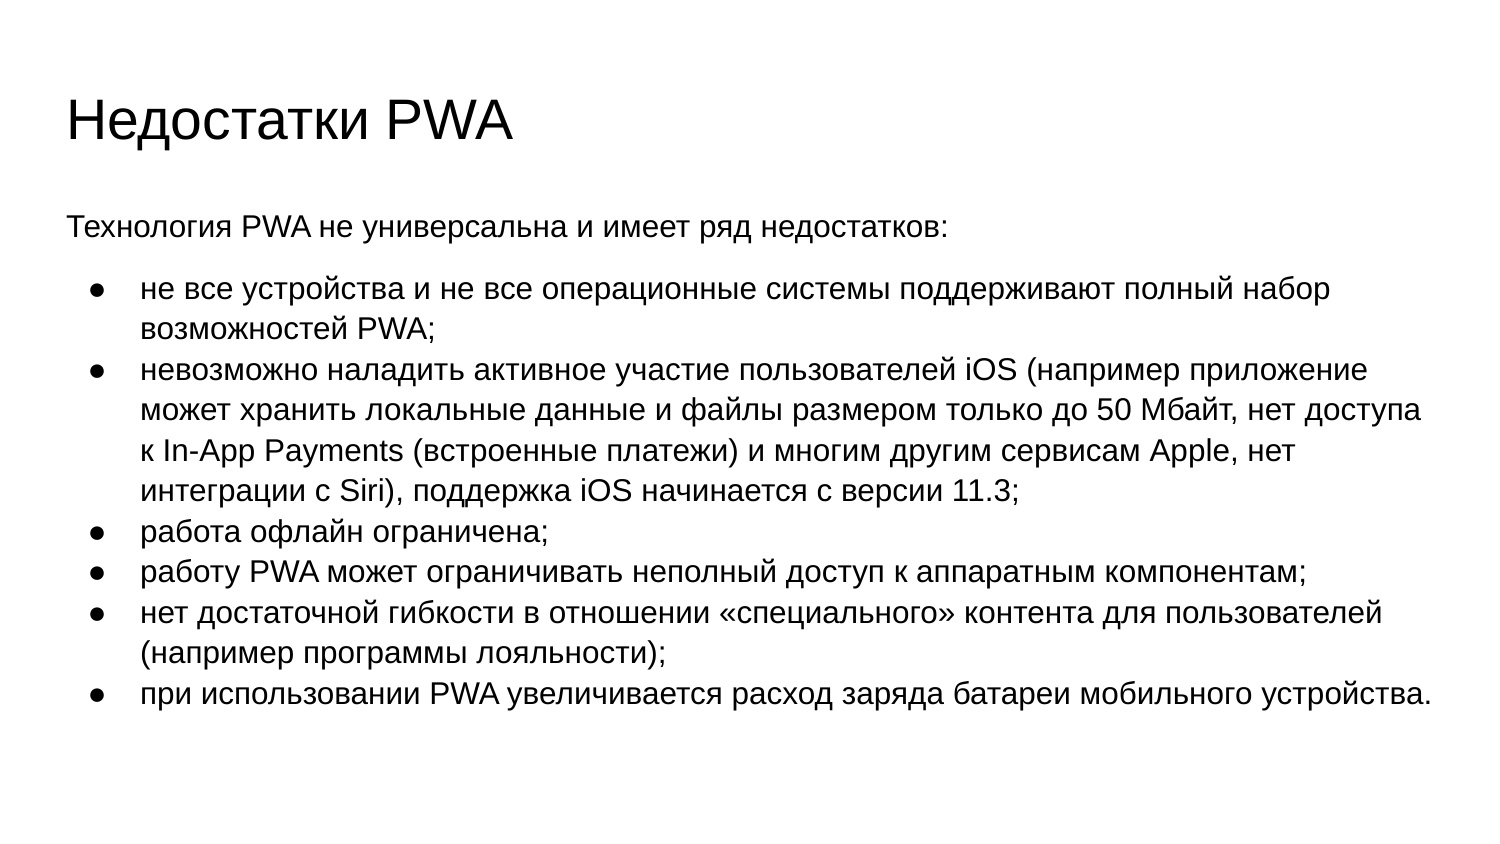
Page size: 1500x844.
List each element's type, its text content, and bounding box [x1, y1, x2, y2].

list Технология PWA не универсальна и имеет ряд недостатков: не все устройства и не все операционные системы поддерживают полный набор возможностей PWA; невозможно наладить активное участие пользователей iOS (например приложение может хранить локальные данные и файлы размером только до 50 Мбайт, нет доступа к In-App Payments (встроенные платежи) и многим другим сервисам Apple, нет интеграции с Siri), поддержка iOS начинается с версии 11.3; работа офлайн ограничена; работу PWA может ограничивать неполный доступ к аппаратным компонентам; нет достаточной гибкости в отношении «специального» контента для пользователей (например программы лояльности); при использовании PWA увеличивается расход заряда батареи мобильного устройства. [51, 189, 1449, 750]
title Недостатки PWA [51, 72, 1449, 167]
